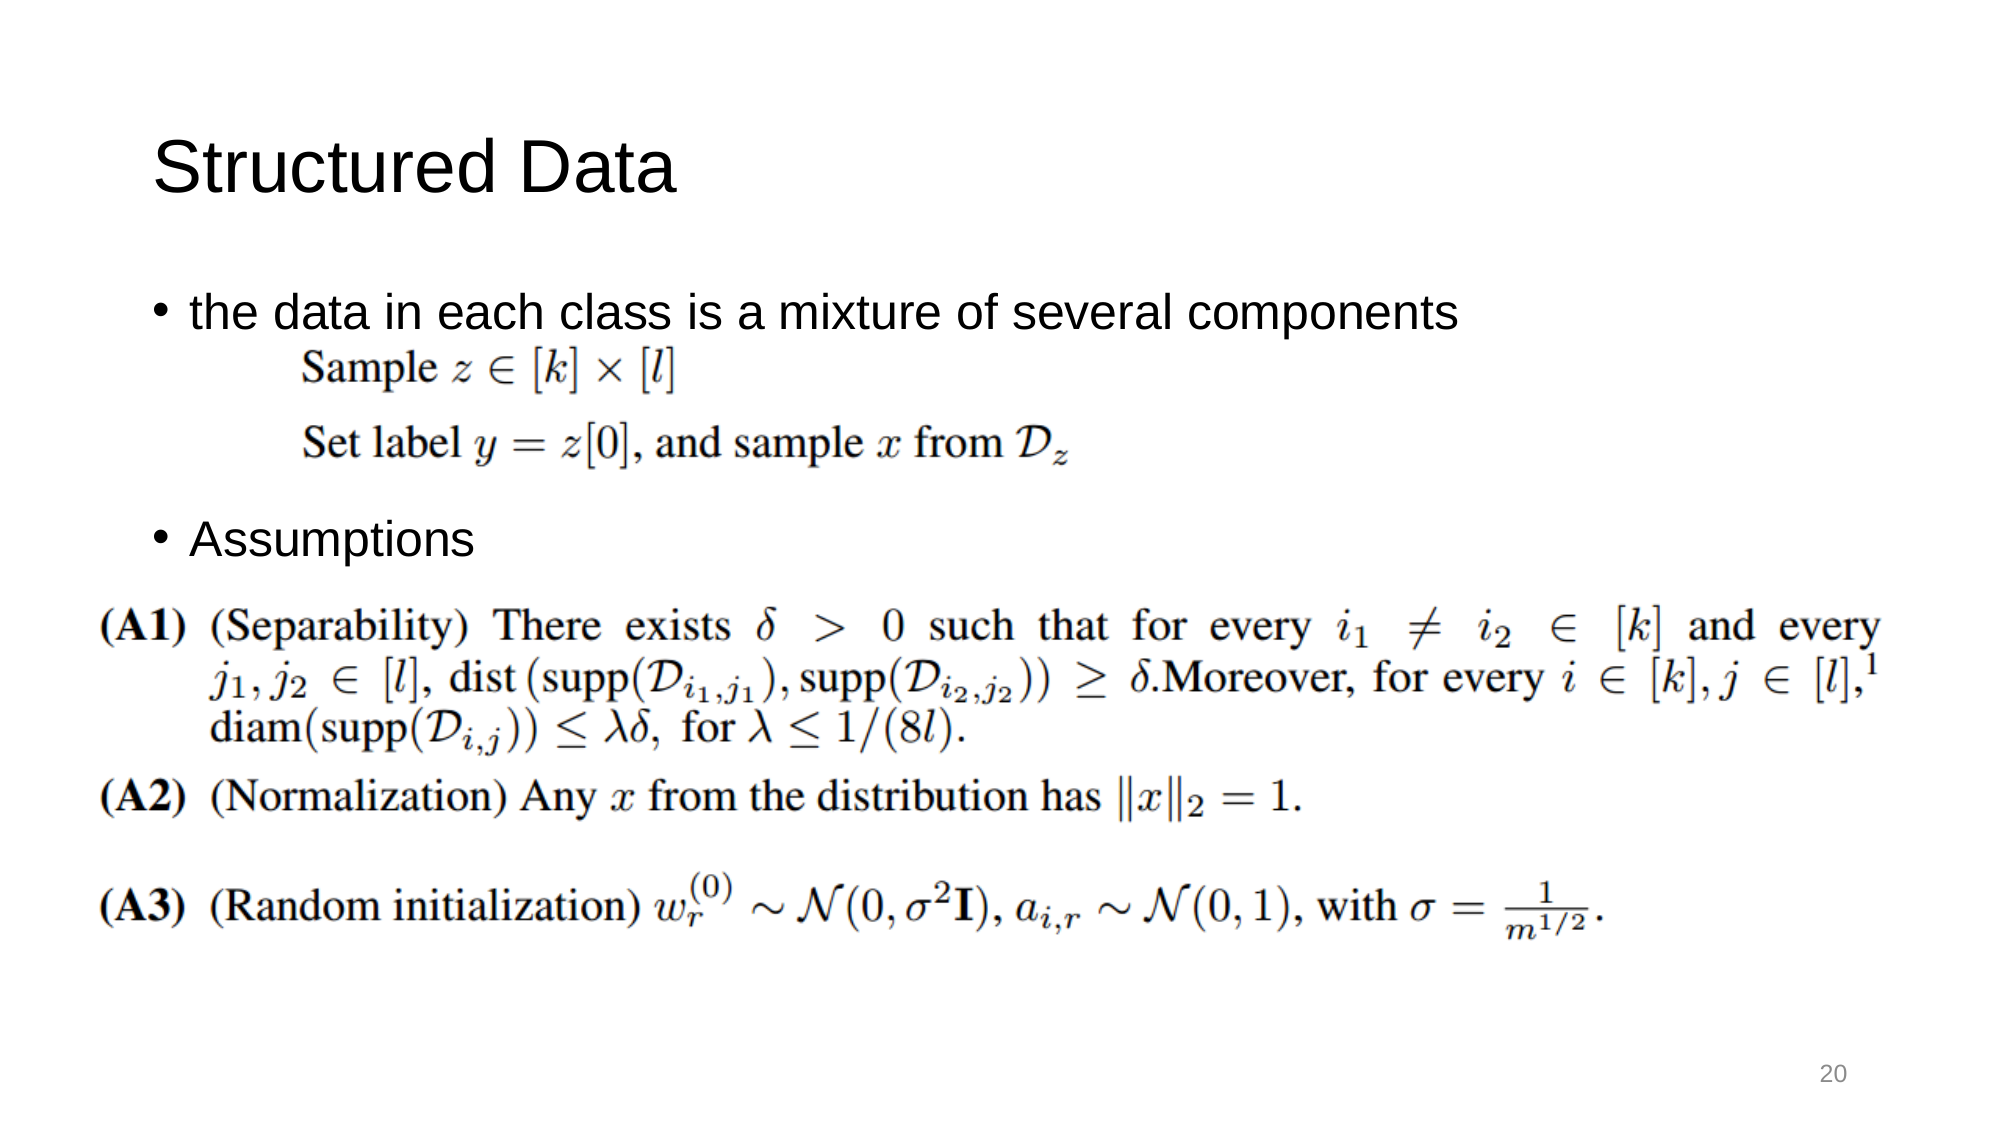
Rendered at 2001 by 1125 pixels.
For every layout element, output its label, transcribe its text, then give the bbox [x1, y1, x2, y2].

list the data in each class is a mixture of several components [137, 257, 1863, 423]
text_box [71, 579, 1929, 952]
title Structured Data [137, 59, 1863, 257]
slide_number 20 [1412, 1042, 1863, 1103]
text_box Assumptions [137, 484, 1863, 579]
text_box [286, 325, 1074, 473]
